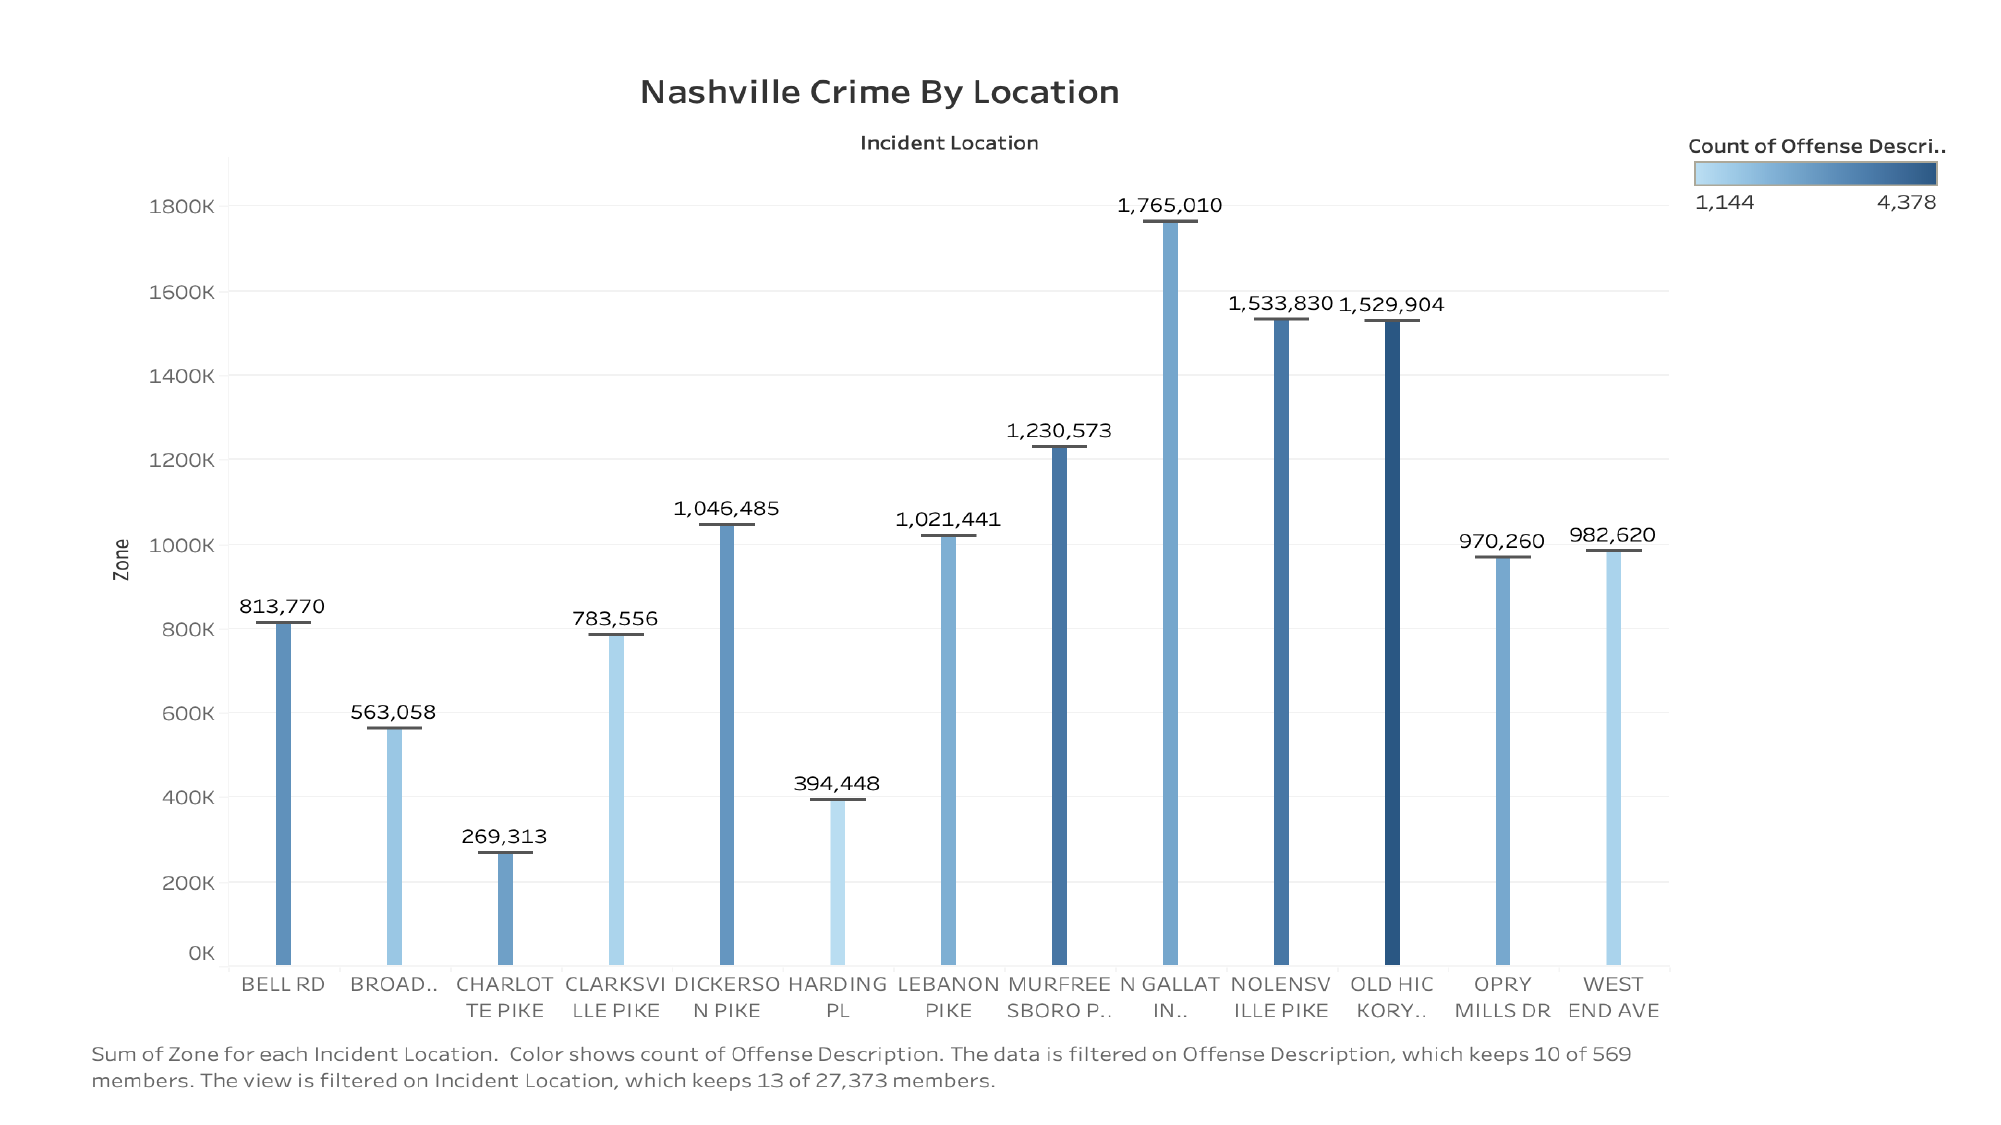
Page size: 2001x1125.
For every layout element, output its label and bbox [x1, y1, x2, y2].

list [91, 59, 1946, 1093]
